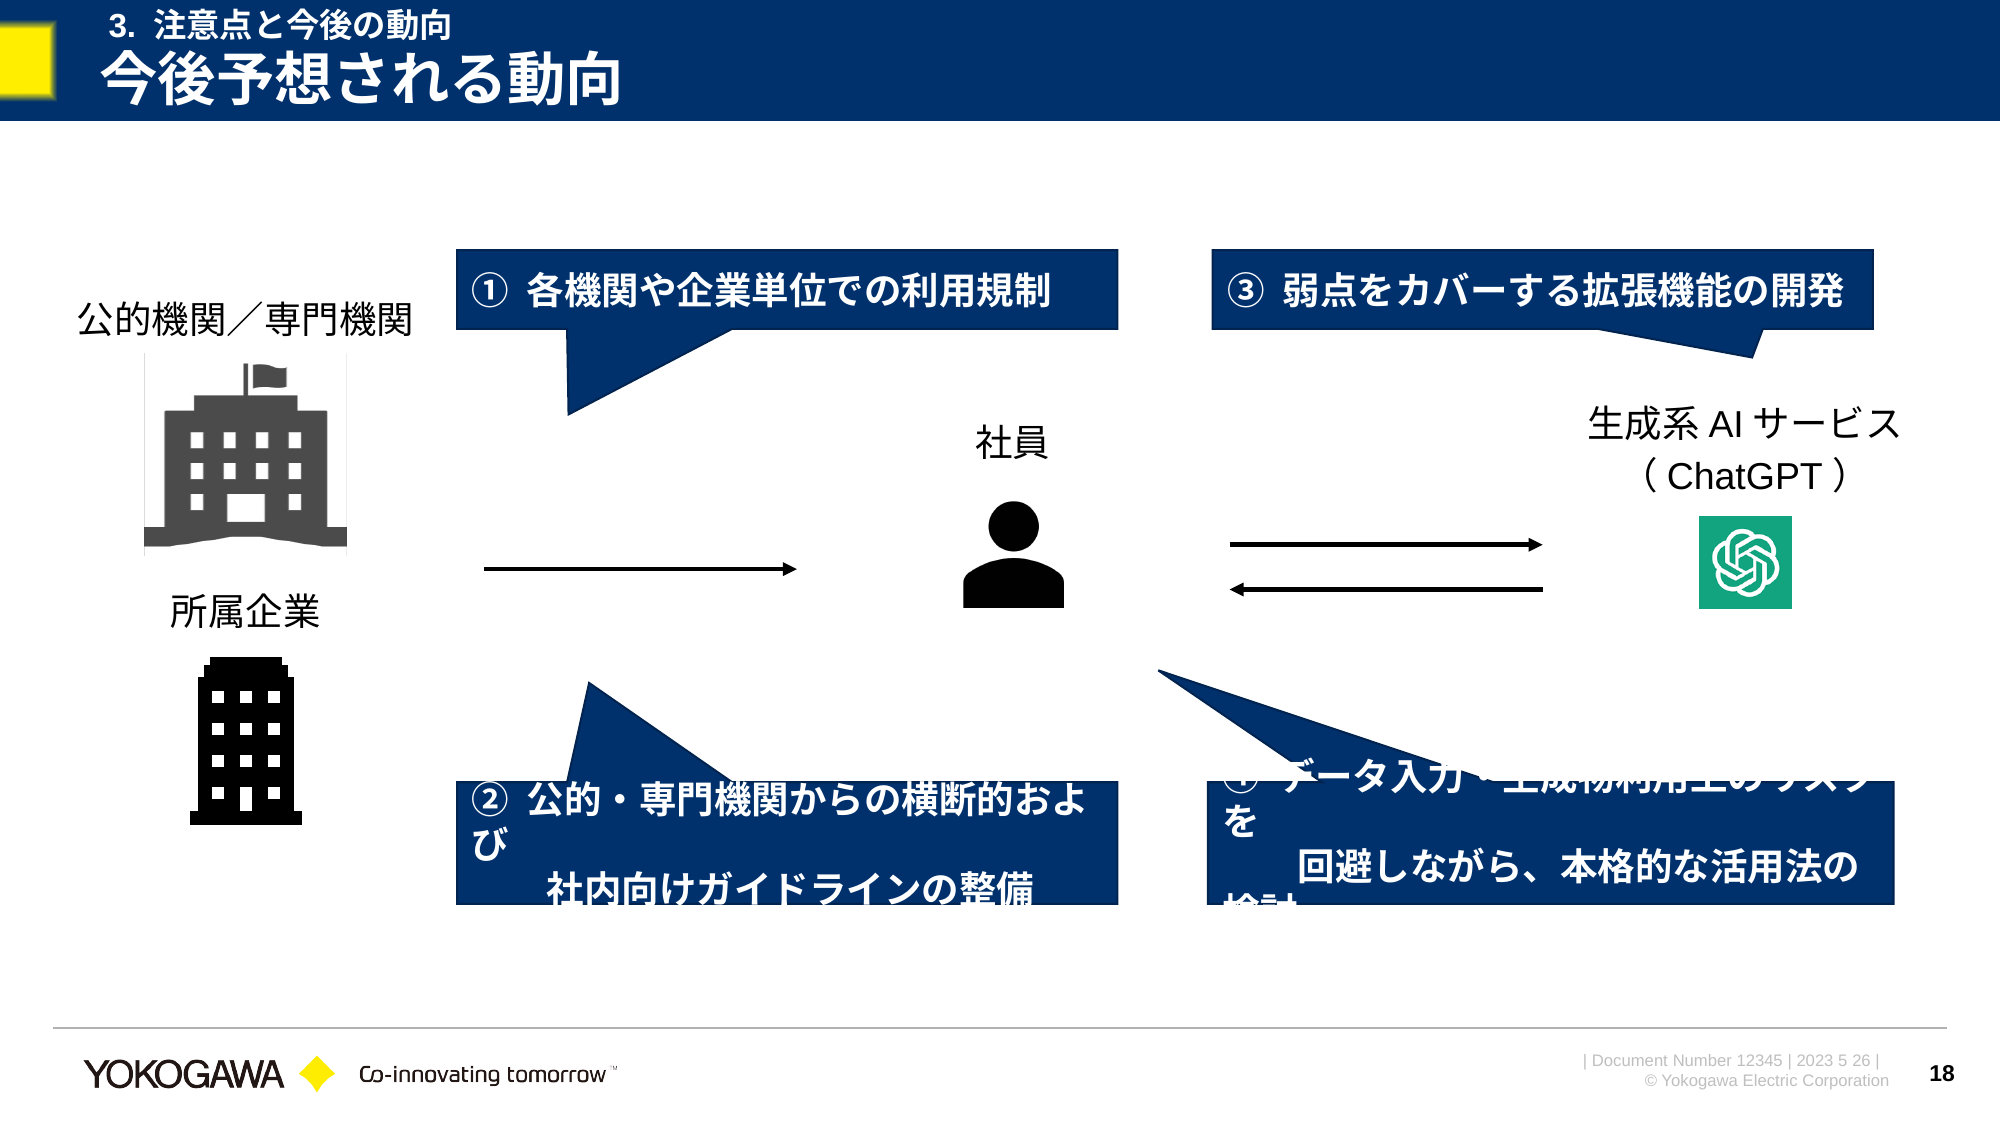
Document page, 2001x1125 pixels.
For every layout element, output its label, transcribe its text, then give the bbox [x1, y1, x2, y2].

text_box 社員 [960, 411, 1066, 472]
slide_number 18 [1904, 1042, 1970, 1103]
text_box 生成系AIサービス [1572, 393, 1918, 453]
picture [144, 353, 347, 556]
picture [938, 479, 1089, 630]
picture [150, 645, 342, 837]
title 今後予想される動向 [84, 39, 1955, 125]
picture [1698, 516, 1792, 609]
picture [83, 1055, 617, 1093]
text_box ② 公的・専門機関からの横断的および 社内向けガイドラインの整備 [456, 681, 1119, 905]
picture [0, 6, 69, 115]
text_box ① 各機関や企業単位での利用規制 [456, 249, 1119, 417]
text_box ④ データ入力・生成物利用上のリスクを 回避しながら、本格的な活用法の検討 [1157, 669, 1895, 905]
text_box 公的機関／専門機関 [62, 288, 430, 349]
text_box ③ 弱点をカバーする拡張機能の開発 [1211, 249, 1874, 359]
text_box （ChatGPT） [1605, 453, 1885, 505]
text_box 所属企業 [155, 580, 336, 641]
text_box 3. 注意点と今後の動向 [93, 0, 559, 52]
